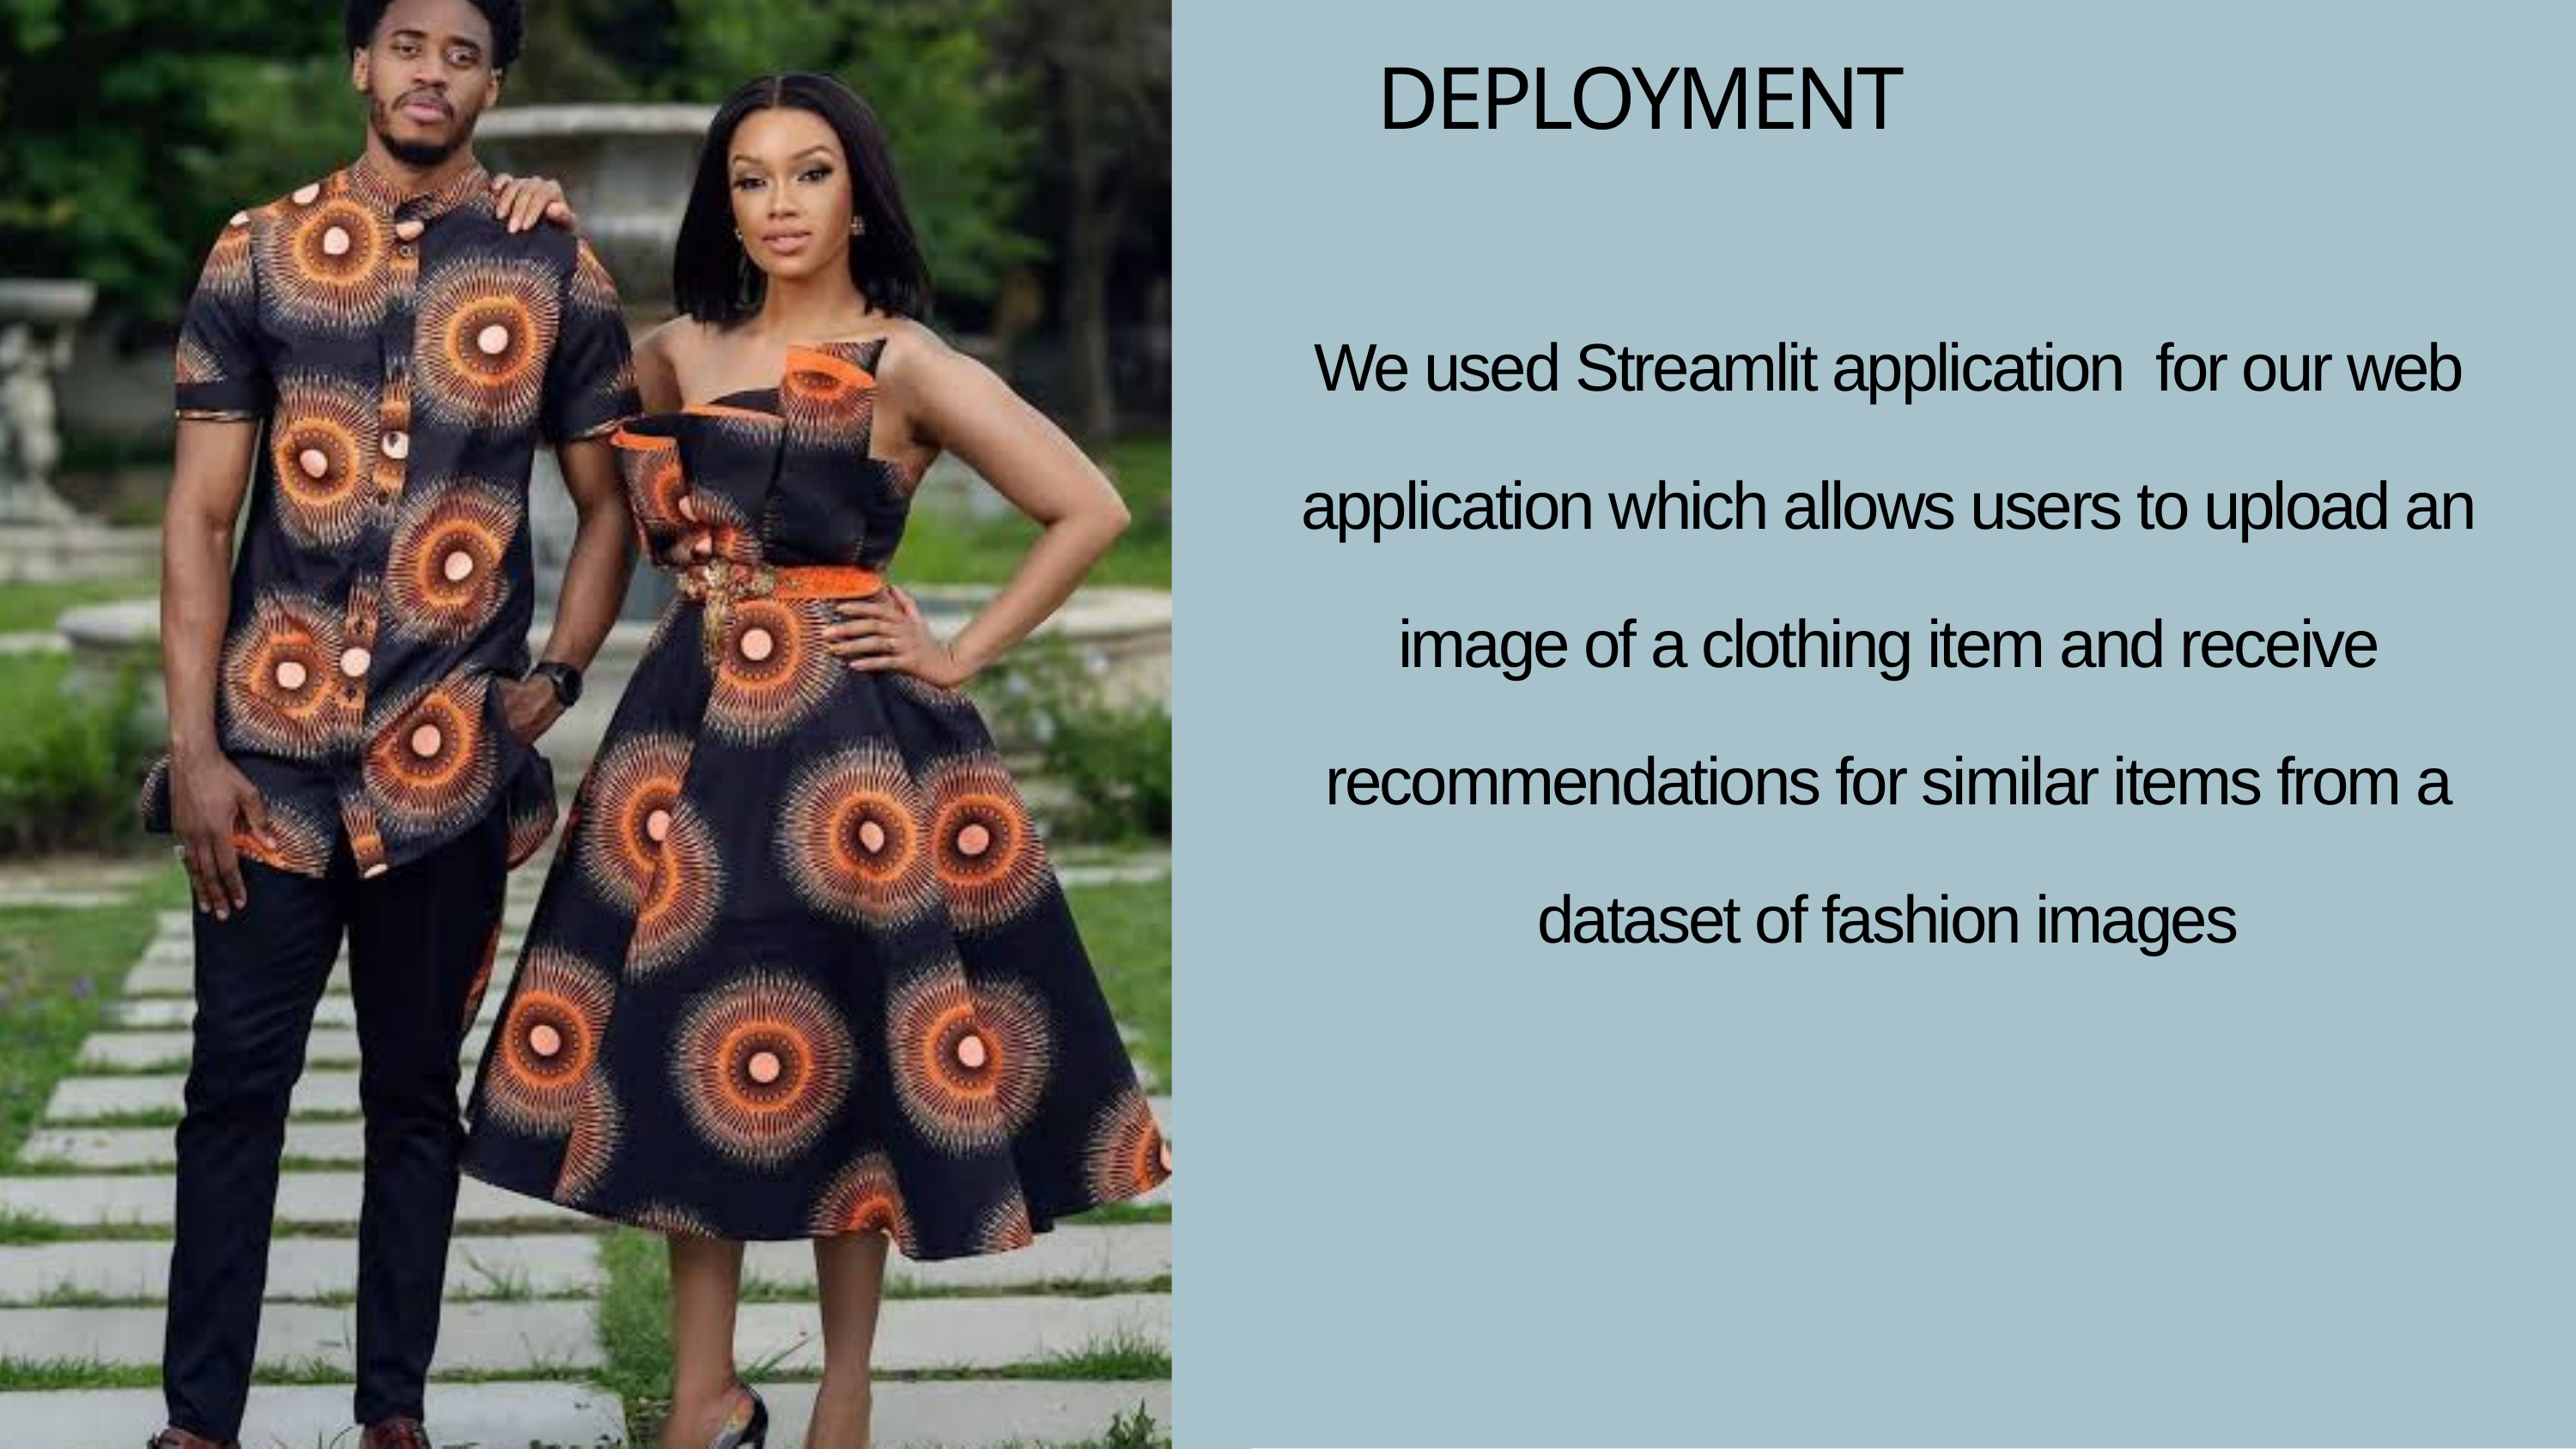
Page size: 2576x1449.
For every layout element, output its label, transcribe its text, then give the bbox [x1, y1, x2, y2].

text_box DEPLOYMENT [1285, 26, 1996, 147]
text_box [1252, 0, 2576, 1449]
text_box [0, 0, 1252, 1449]
text_box We used Streamlit application for our web application which allows users to upload an image of a clothing item and receive recommendations for similar items from a dataset of fashion images [1255, 265, 2525, 957]
